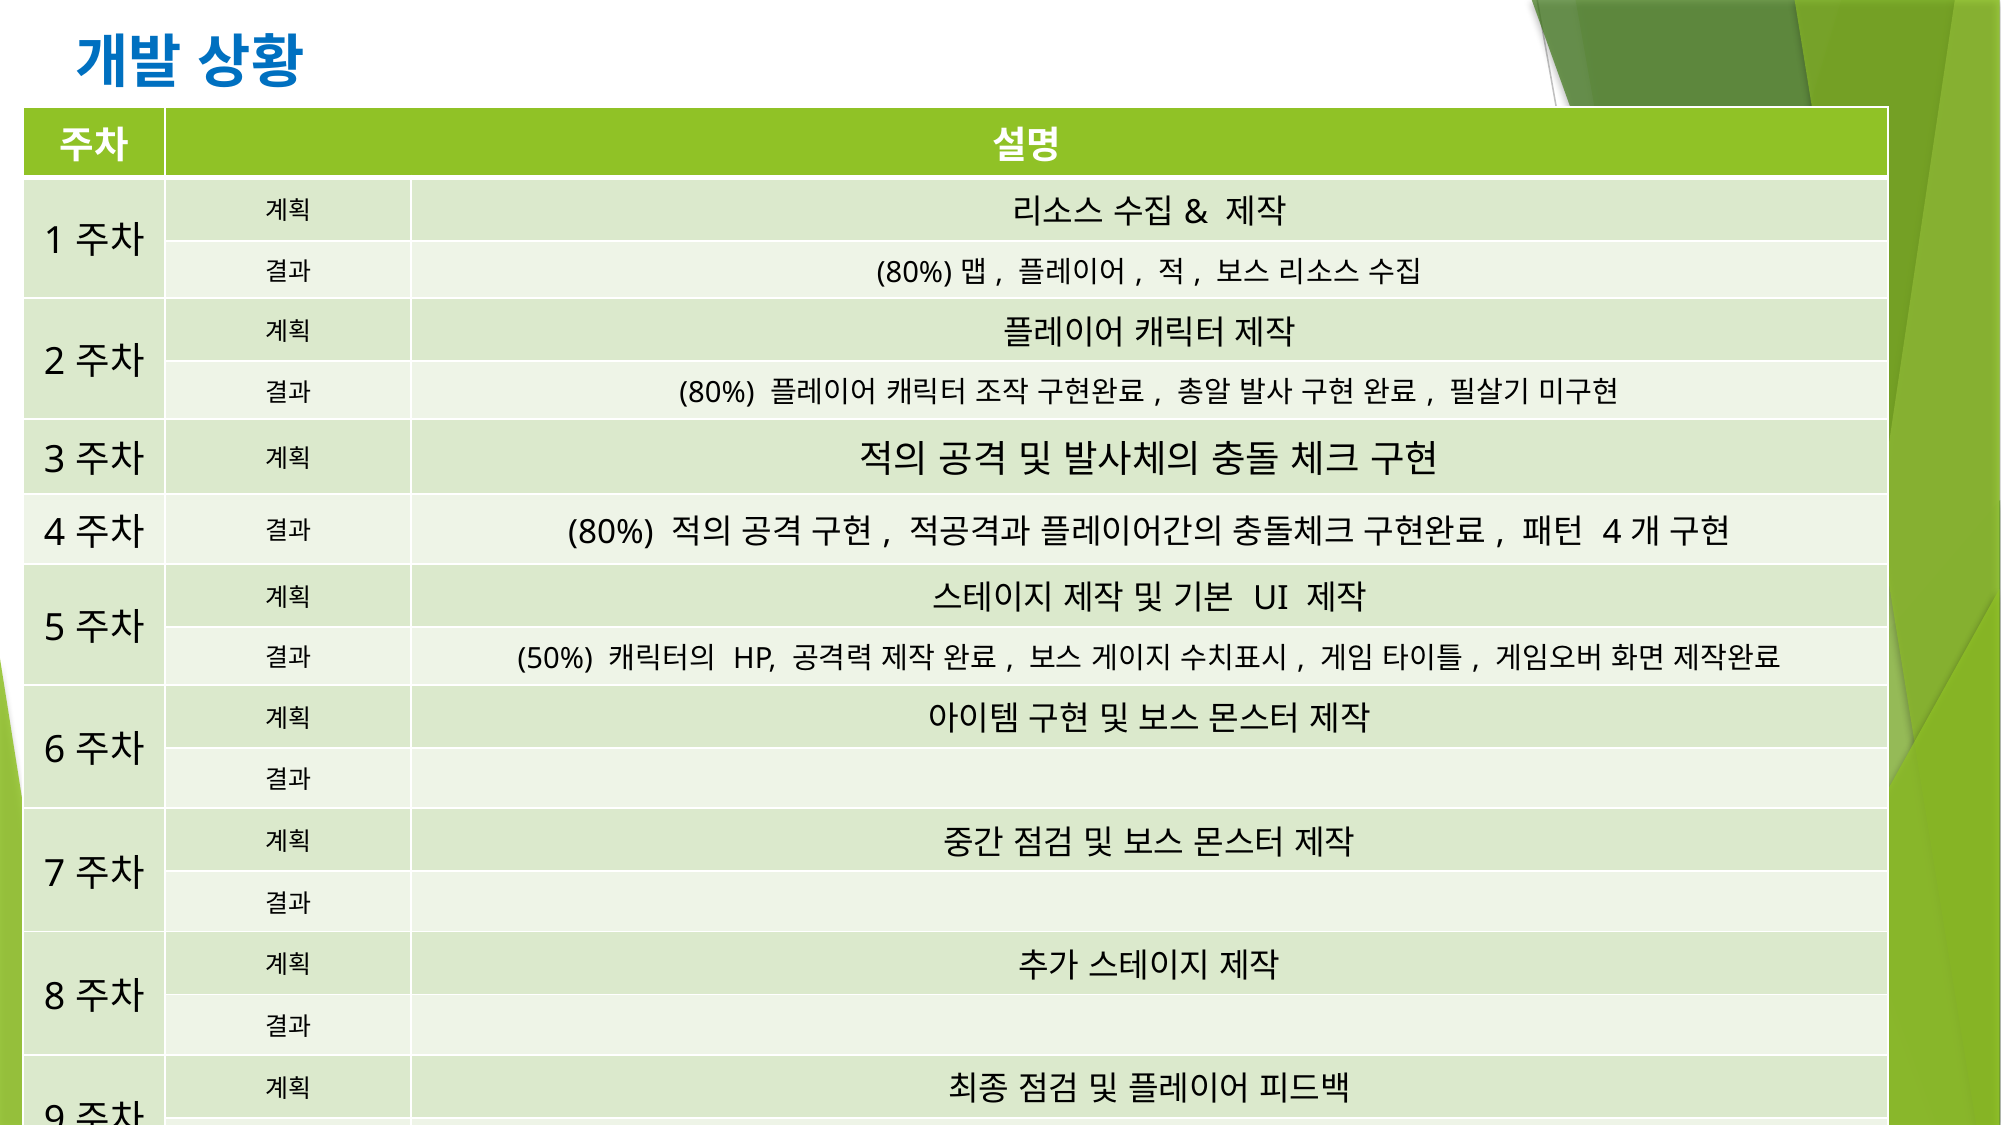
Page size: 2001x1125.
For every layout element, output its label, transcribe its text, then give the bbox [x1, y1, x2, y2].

table_cell 추가 스테이지 제작 [412, 932, 1887, 994]
table_header 설명 [166, 108, 1887, 175]
table_cell 7주차 [24, 809, 164, 931]
table_cell 5주차 [24, 565, 164, 684]
table_cell 6주차 [24, 686, 164, 807]
table_cell 적의 공격 및 발사체의 충돌 체크 구현 [412, 420, 1887, 493]
table_cell 아이템 구현 및 보스 몬스터 제작 [412, 686, 1887, 747]
table_cell 계획 [166, 1056, 410, 1117]
table_cell 계획 [166, 686, 410, 747]
table_cell 최종 점검 및 플레이어 피드백 [412, 1056, 1887, 1117]
table_cell 1주차 [24, 180, 164, 297]
table_cell 결과 [166, 628, 410, 684]
table_cell 9주차 [24, 1056, 164, 1125]
table_cell 3주차 [24, 420, 164, 493]
table_cell 결과 [166, 995, 410, 1054]
table_cell 리소스 수집& 제작 [412, 180, 1887, 240]
table_header 주차 [24, 108, 164, 175]
table_cell 계획 [166, 299, 410, 360]
table_cell 결과 [166, 242, 410, 297]
table_cell [412, 749, 1887, 807]
table_cell 결과 [166, 495, 410, 563]
table_cell 결과 [166, 1119, 410, 1125]
table_cell [412, 995, 1887, 1054]
table_cell 계획 [166, 565, 410, 626]
table_cell 8주차 [24, 932, 164, 1054]
table_cell (80%) 적의 공격 구현, 적공격과 플레이어간의 충돌체크 구현완료, 패턴 4개 구현 [412, 495, 1887, 563]
table_cell 4주차 [24, 495, 164, 563]
table_cell 플레이어 캐릭터 제작 [412, 299, 1887, 360]
table_cell [412, 872, 1887, 931]
table_cell 계획 [166, 932, 410, 994]
table_cell (50%) 캐릭터의 HP, 공격력 제작 완료, 보스 게이지 수치표시, 게임 타이틀, 게임오버 화면 제작완료 [412, 628, 1887, 684]
table_cell 계획 [166, 420, 410, 493]
table_cell 중간 점검 및 보스 몬스터 제작 [412, 809, 1887, 870]
text_box 개발 상황 [60, 8, 1471, 108]
table_cell (80%)맵, 플레이어, 적, 보스 리소스 수집 [412, 242, 1887, 297]
table_cell (80%) 플레이어 캐릭터 조작 구현완료, 총알 발사 구현 완료, 필살기 미구현 [412, 362, 1887, 418]
table_cell 2주차 [24, 299, 164, 418]
table_cell 결과 [166, 872, 410, 931]
table_cell [412, 1119, 1887, 1125]
table_cell 계획 [166, 180, 410, 240]
table_cell 스테이지 제작 및 기본 UI 제작 [412, 565, 1887, 626]
table_cell 계획 [166, 809, 410, 870]
table_cell 결과 [166, 749, 410, 807]
table_cell 결과 [166, 362, 410, 418]
